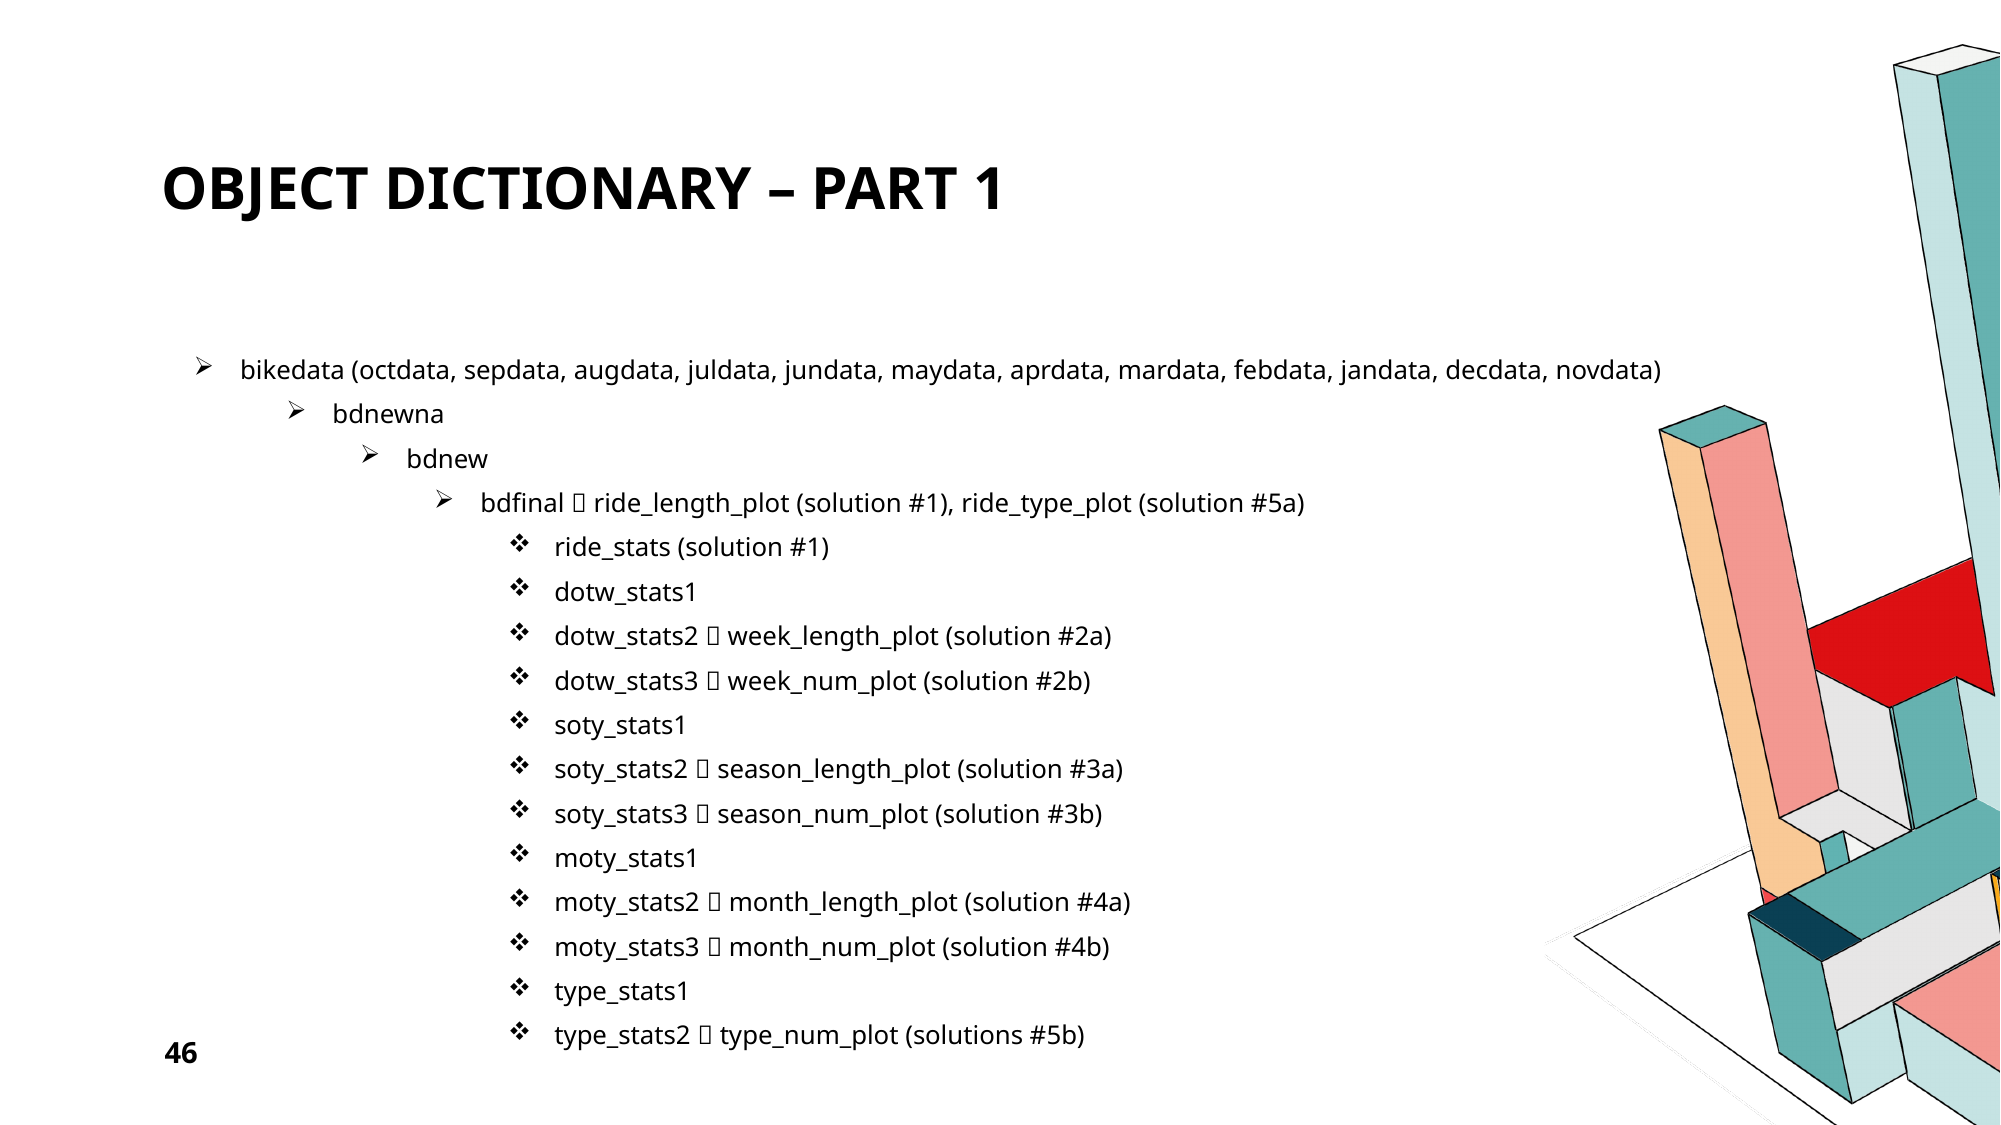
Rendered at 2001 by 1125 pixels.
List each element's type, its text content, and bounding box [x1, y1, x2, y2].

list bikedata (octdata, sepdata, augdata, juldata, jundata, maydata, aprdata, mardata, febdata, jandata, decdata, novdata) bdnewna bdnew bdfinal  ride_length_plot (solution #1), ride_type_plot (solution #5a) ride_stats (solution #1) dotw_stats1 dotw_stats2  week_length_plot (solution #2a) dotw_stats3  week_num_plot (solution #2b) soty_stats1 soty_stats2  season_length_plot (solution #3a) soty_stats3  season_num_plot (solution #3b) moty_stats1 moty_stats2  month_length_plot (solution #4a) moty_stats3  month_num_plot (solution #4b) type_stats1 type_stats2  type_num_plot (solutions #5b) [142, 339, 1734, 1071]
picture [1544, 43, 2000, 1125]
slide_number 46 [149, 1024, 588, 1085]
title Object Dictionary – Part 1 [146, 11, 1508, 230]
